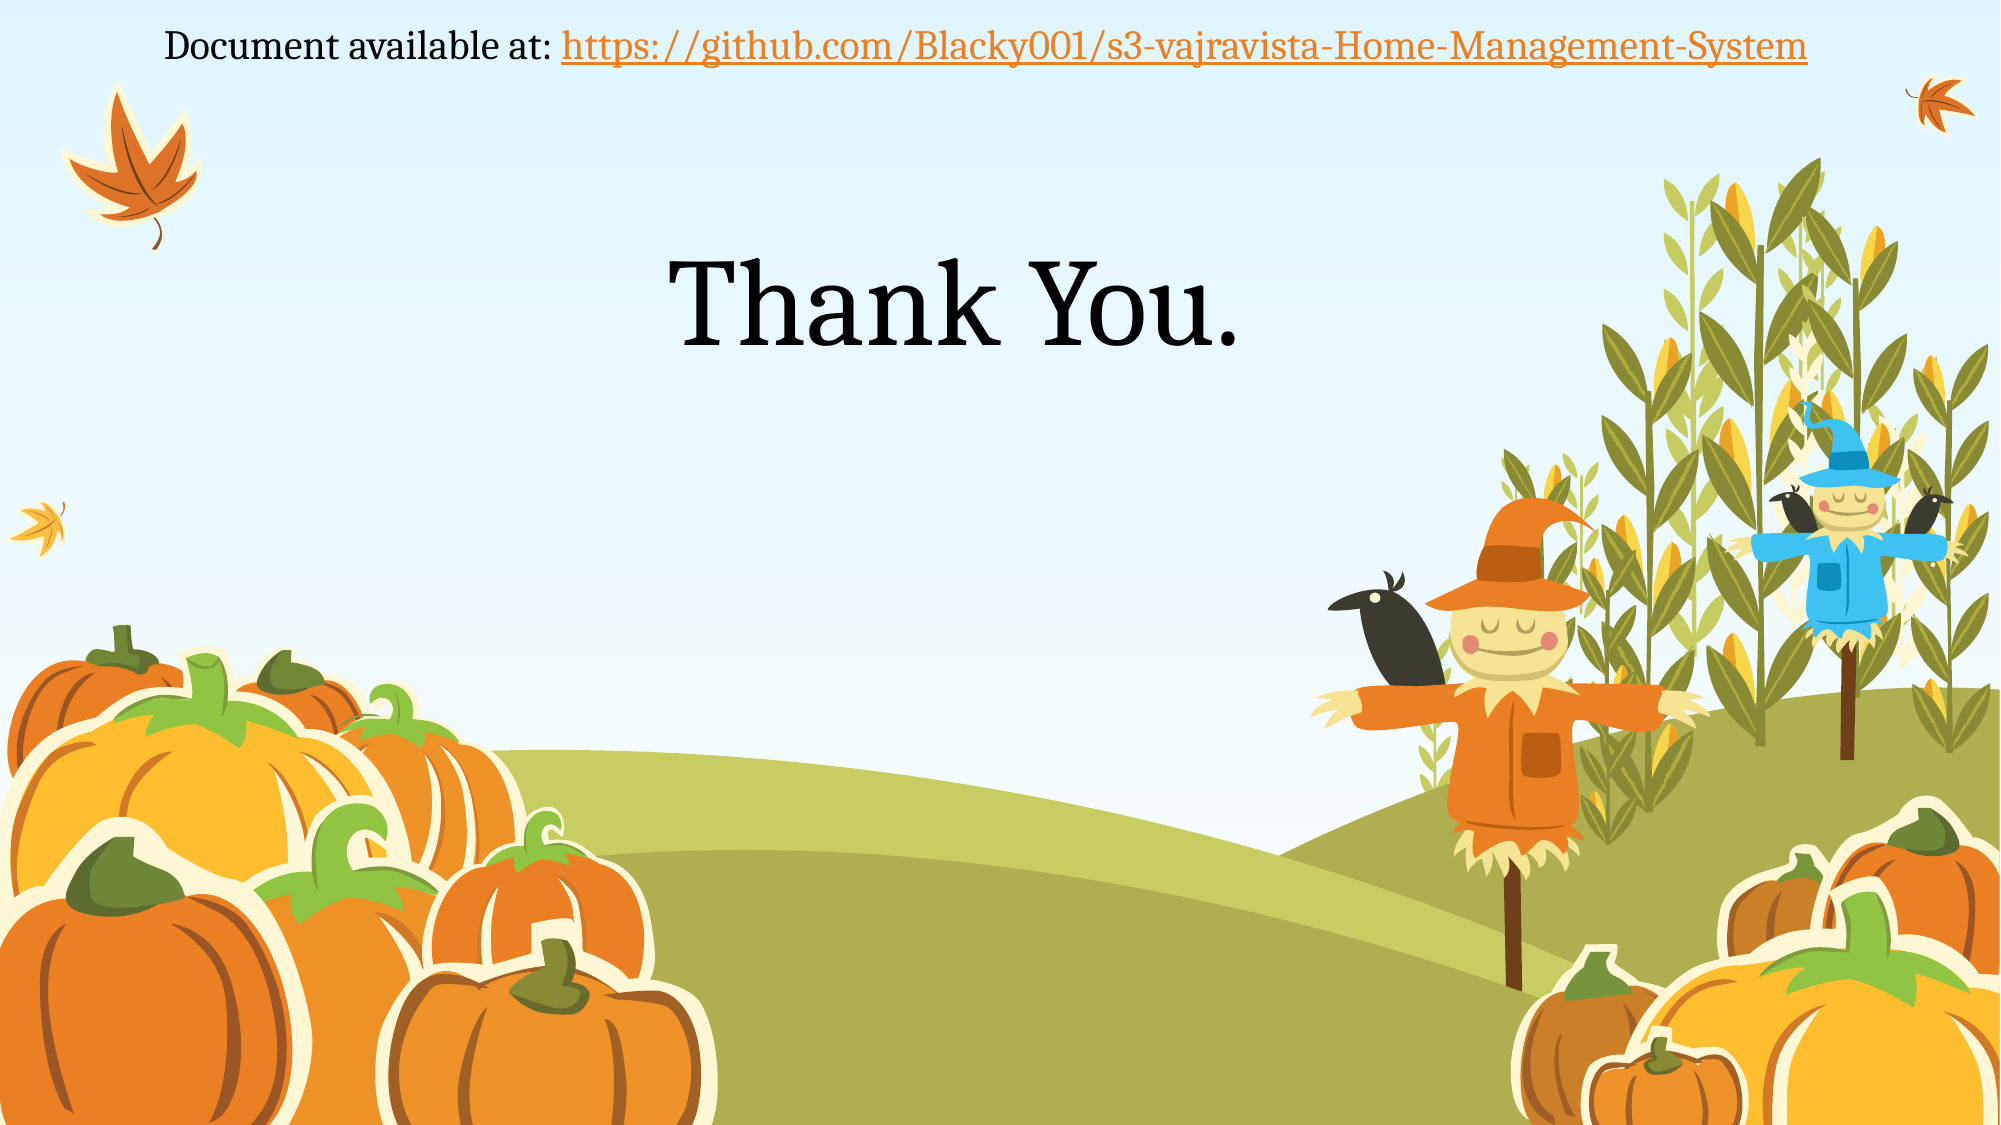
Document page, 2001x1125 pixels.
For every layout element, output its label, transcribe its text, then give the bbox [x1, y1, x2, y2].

title Document available at: https://github.com/Blacky001/s3-vajravista-Home-Management-System [108, 0, 1864, 203]
text_box Thank You. [570, 148, 1339, 463]
